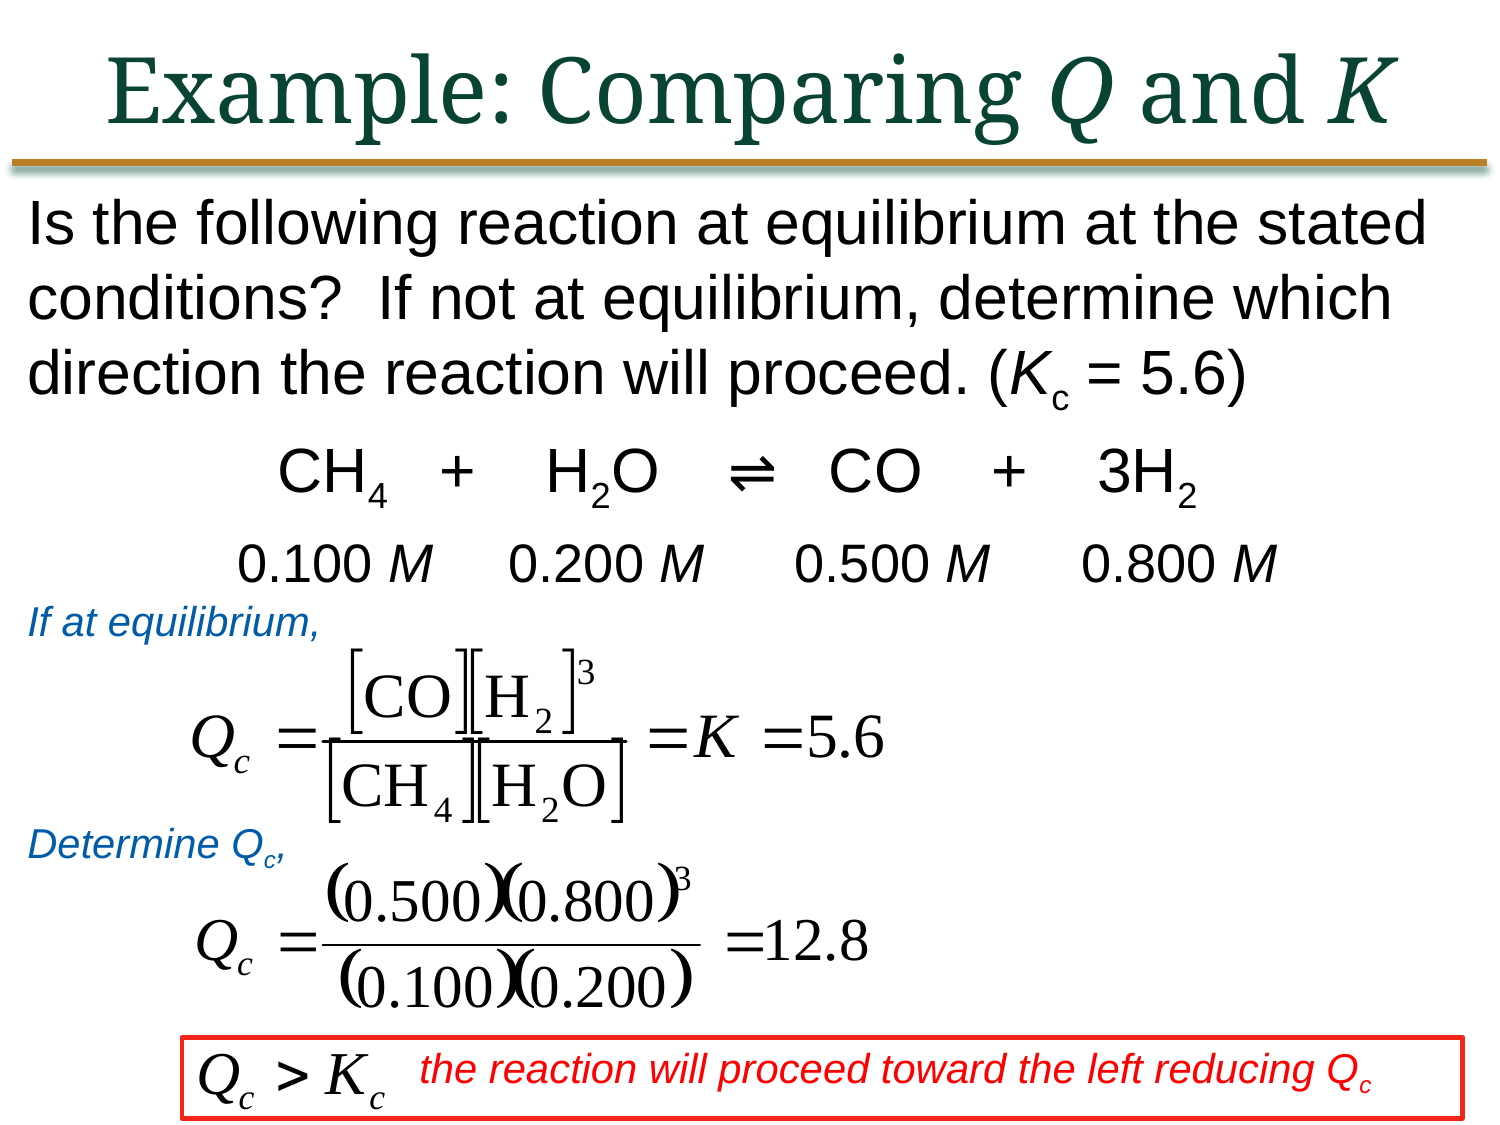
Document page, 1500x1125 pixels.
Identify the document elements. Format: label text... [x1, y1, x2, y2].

list Is the following reaction at equilibrium at the stated conditions? If not at equilibrium, determine which direction the reaction will proceed. (Kc = 5.6) CH4 + H2O ⇌ CO + 3H2 0.100 M 0.200 M 0.500 M 0.800 M [12, 178, 1463, 588]
text_box [403, 1037, 1463, 1119]
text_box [188, 1033, 399, 1125]
text_box Example: Comparing Q and K [0, 24, 1500, 175]
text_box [712, 904, 881, 976]
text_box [187, 848, 713, 1032]
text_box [181, 641, 898, 837]
text_box Determine Qc, [12, 809, 190, 881]
text_box If at equilibrium, [12, 587, 363, 653]
